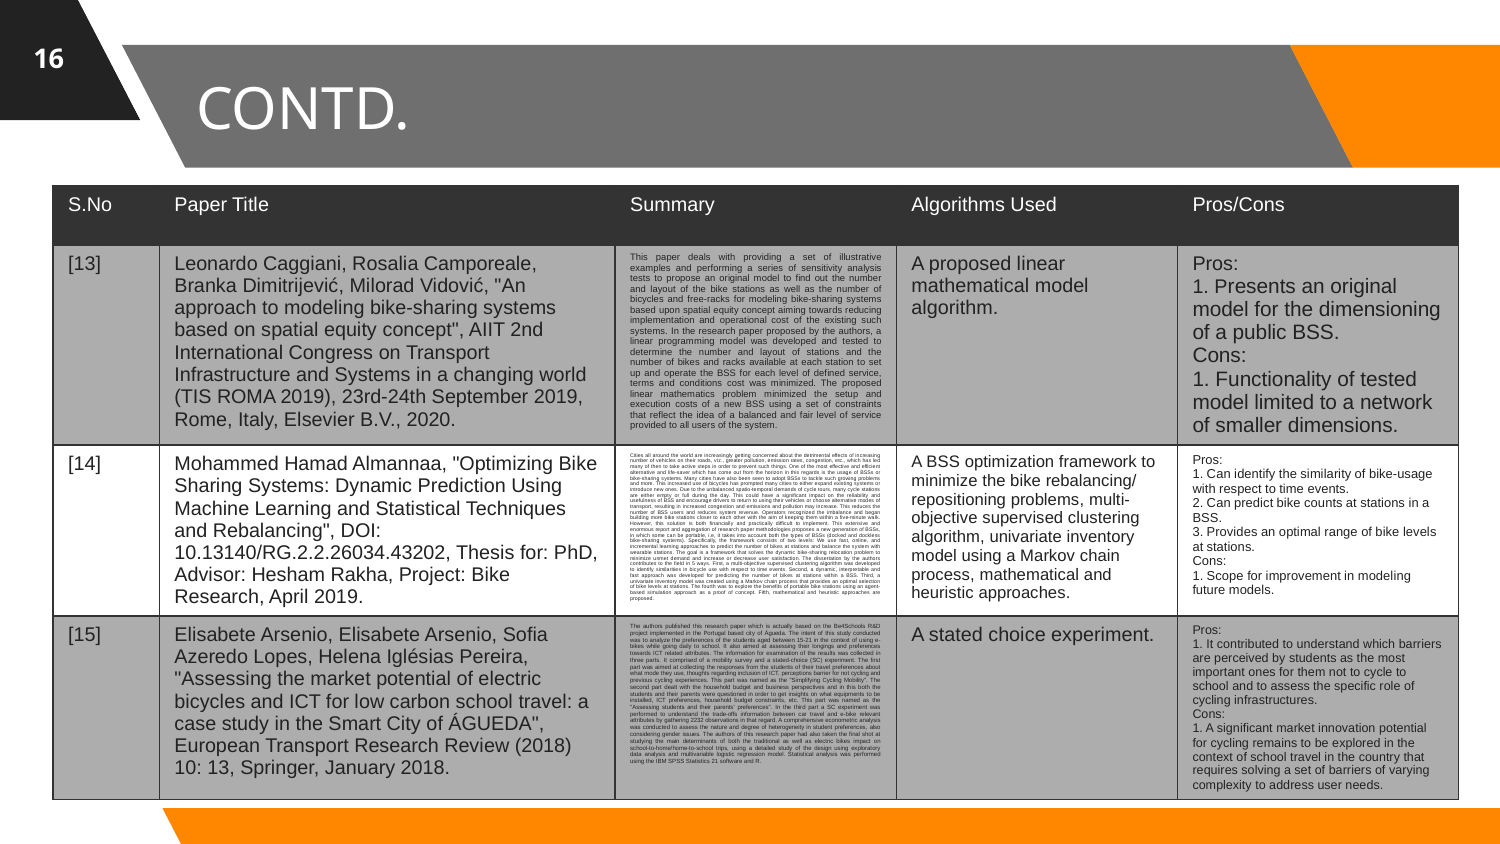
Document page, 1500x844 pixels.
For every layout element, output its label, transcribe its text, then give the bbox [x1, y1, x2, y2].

table_cell [13] [54, 246, 159, 444]
table_cell Elisabete Arsenio, Elisabete Arsenio, Sofia Azeredo Lopes, Helena Iglésias Pereira, "Assessing the market potential of electric bicycles and ICT for low carbon school travel: a case study in the Smart City of ÁGUEDA", European Transport Research Review (2018) 10: 13, Springer, January 2018. [160, 617, 614, 799]
table_header Summary [616, 186, 896, 244]
table_header Paper Title [160, 186, 614, 244]
table_header S.No [54, 186, 159, 244]
table_cell A proposed linear mathematical model algorithm. [897, 246, 1177, 444]
table_cell A stated choice experiment. [897, 617, 1177, 799]
table_cell A BSS optimization framework to minimize the bike rebalancing/ repositioning problems, multi-objective supervised clustering algorithm, univariate inventory model using a Markov chain process, mathematical and heuristic approaches. [897, 446, 1177, 615]
table_cell [14] [54, 446, 159, 615]
table_cell Pros: 1. Can identify the similarity of bike-usage with respect to time events. 2. Can predict bike counts at stations in a BSS. 3. Provides an optimal range of bike levels at stations. Cons: 1. Scope for improvement in modeling future models. [1178, 446, 1458, 615]
slide_number 16 [0, 0, 98, 121]
title CONTD. [181, 45, 1285, 169]
table_cell Mohammed Hamad Almannaa, "Optimizing Bike Sharing Systems: Dynamic Prediction Using Machine Learning and Statistical Techniques and Rebalancing", DOI: 10.13140/RG.2.2.26034.43202, Thesis for: PhD, Advisor: Hesham Rakha, Project: Bike Research, April 2019. [160, 446, 614, 615]
table_cell Leonardo Caggiani, Rosalia Camporeale, Branka Dimitrijević, Milorad Vidović, "An approach to modeling bike-sharing systems based on spatial equity concept", AIIT 2nd International Congress on Transport Infrastructure and Systems in a changing world (TIS ROMA 2019), 23rd-24th September 2019, Rome, Italy, Elsevier B.V., 2020. [160, 246, 614, 444]
table_cell Pros: 1. Presents an original model for the dimensioning of a public BSS. Cons: 1. Functionality of tested model limited to a network of smaller dimensions. [1178, 246, 1458, 444]
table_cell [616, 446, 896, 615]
table_header Pros/Cons [1178, 186, 1458, 244]
table_cell [15] [54, 617, 159, 799]
table_cell Pros: 1. It contributed to understand which barriers are perceived by students as the most important ones for them not to cycle to school and to assess the specific role of cycling infrastructures. Cons: 1. A significant market innovation potential for cycling remains to be explored in the context of school travel in the country that requires solving a set of barriers of varying complexity to address user needs. [1178, 617, 1458, 799]
table_cell The authors published this research paper which is actually based on the Be4Schools R&D project implemented in the Portugal based city of Águeda. The intent of this study conducted was to analyze the preferences of the students aged between 15-21 in the context of using e-bikes while going daily to school. It also aimed at assessing their longings and preferences towards ICT related attributes. The information for examination of the results was collected in three parts. It comprised of a mobility survey and a stated-choice (SC) experiment. The first part was aimed at collecting the responses from the students of their travel preferences about what mode they use, thoughts regarding inclusion of ICT, perceptions barrier for not cycling and previous cycling experiences. This part was named as the "Simplifying Cycling Mobility". The second part dealt with the household budget and business perspectives and in this both the students and their parents were questioned in order to get insights on what equipments to be installed, ICT preferences, household budget constraints, etc. This part was named as the "Assessing students and their parents' preferences". In the third part a SC experiment was performed to understand the trade-offs information between car travel and e-bike relevant attributes by gathering 2232 observations in that regard. A comprehensive econometric analysis was conducted to assess the nature and degree of heterogeneity in student preferences, also considering gender issues. The authors of this research paper had also taken the final shot at studying the main determinants of both the traditional as well as electric bikes impact on school-to-home/home-to-school trips, using a detailed study of the design using exploratory data analysis and multivariable logistic regression model. Statistical analysis was performed using the IBM SPSS Statistics 21 software and R. [616, 617, 896, 799]
table_header Algorithms Used [897, 186, 1177, 244]
table_cell This paper deals with providing a set of illustrative examples and performing a series of sensitivity analysis tests to propose an original model to find out the number and layout of the bike stations as well as the number of bicycles and free-racks for modeling bike-sharing systems based upon spatial equity concept aiming towards reducing implementation and operational cost of the existing such systems. In the research paper proposed by the authors, a linear programming model was developed and tested to determine the number and layout of stations and the number of bikes and racks available at each station to set up and operate the BSS for each level of defined service, terms and conditions cost was minimized. The proposed linear mathematics problem minimized the setup and execution costs of a new BSS using a set of constraints that reflect the idea of ​​a balanced and fair level of service provided to all users of the system. [616, 246, 896, 444]
